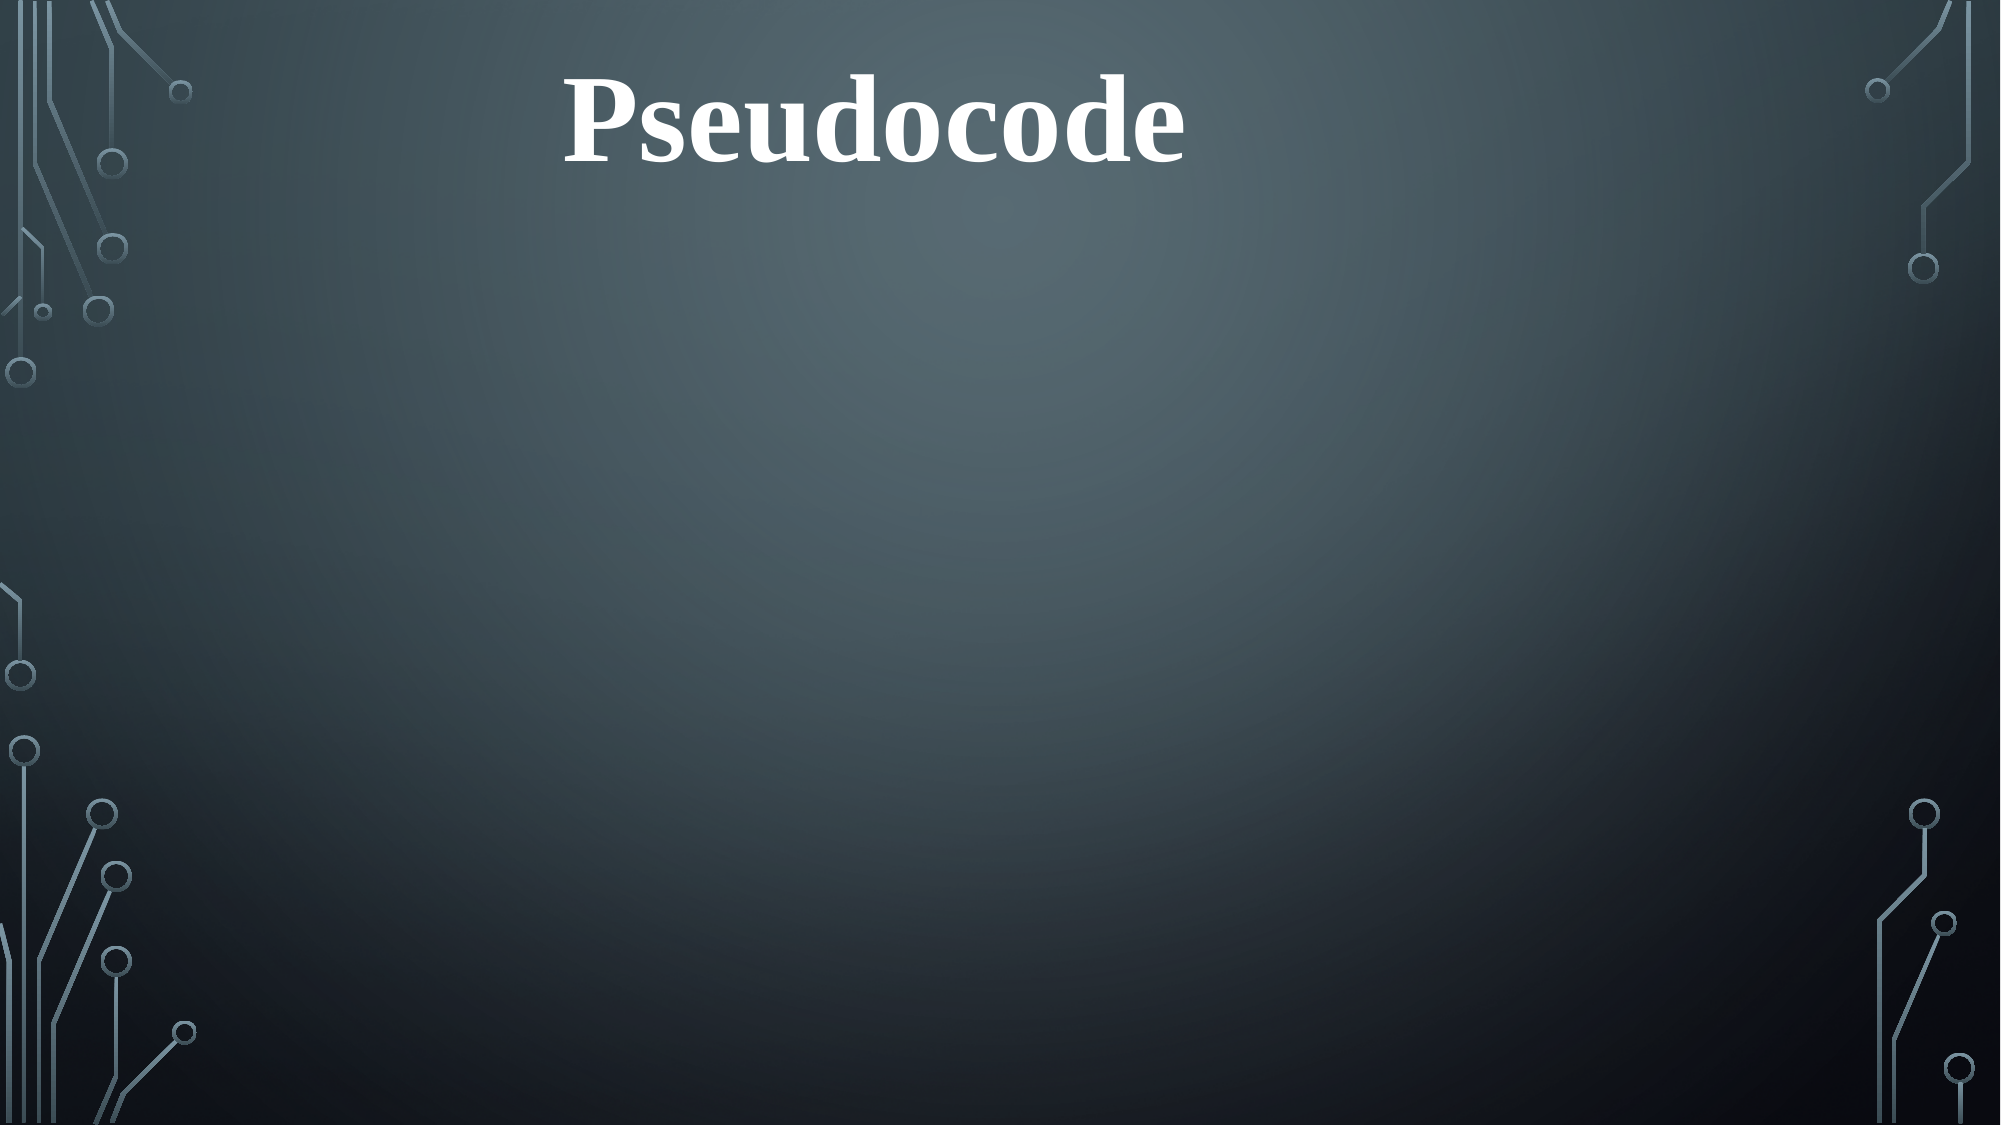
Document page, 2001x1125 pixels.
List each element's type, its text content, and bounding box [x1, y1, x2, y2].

text_box Pseudocode [390, 29, 1361, 194]
